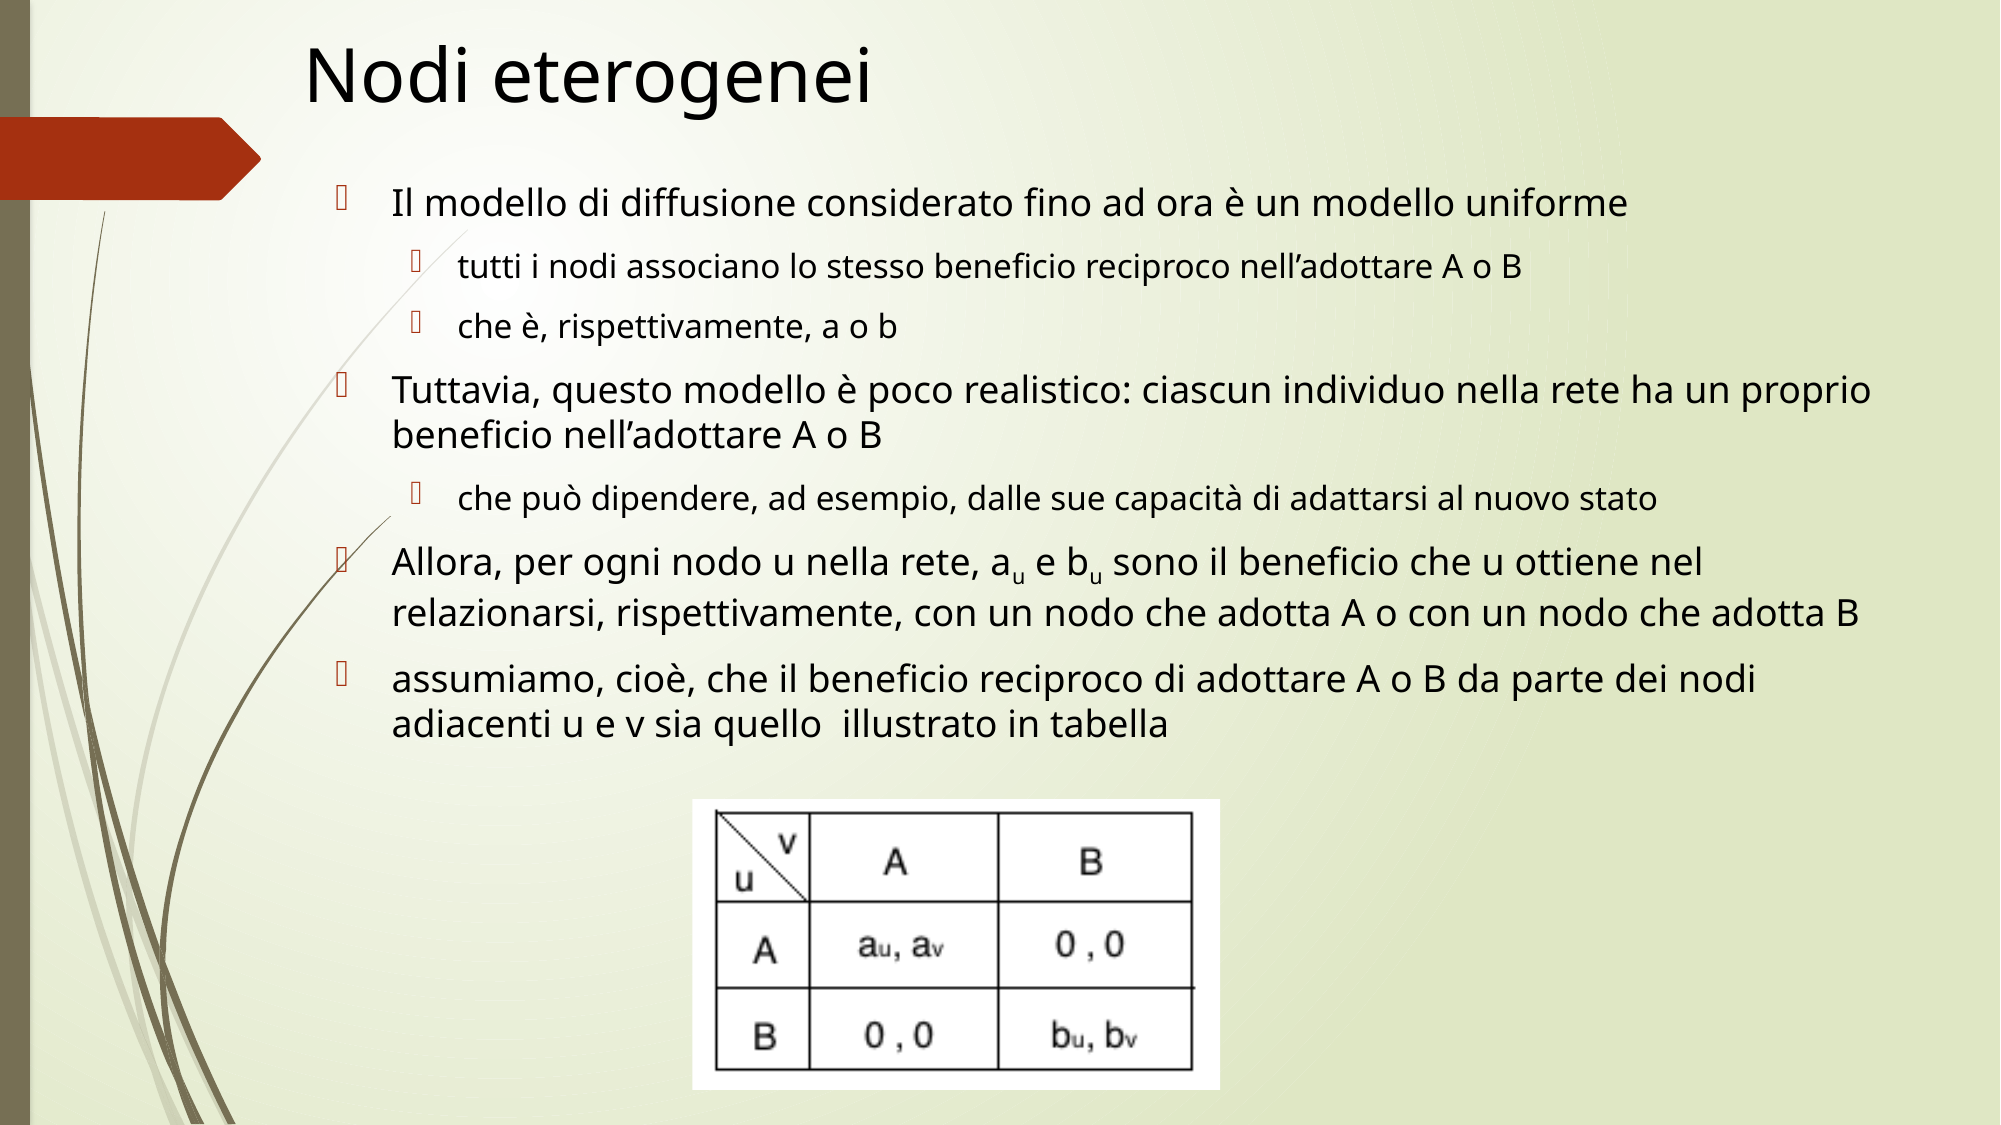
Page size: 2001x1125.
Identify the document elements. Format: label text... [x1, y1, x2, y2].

picture [692, 799, 1221, 1091]
title Nodi eterogenei [288, 19, 1751, 172]
list Il modello di diffusione considerato fino ad ora è un modello uniforme tutti i nodi associano lo stesso beneficio reciproco nell’adottare A o B che è, rispettivamente, a o b Tuttavia, questo modello è poco realistico: ciascun individuo nella rete ha un proprio beneficio nell’adottare A o B che può dipendere, ad esempio, dalle sue capacità di adattarsi al nuovo stato Allora, per ogni nodo u nella rete, au e bu sono il beneficio che u ottiene nel relazionarsi, rispettivamente, con un nodo che adotta A o con un nodo che adotta B assumiamo, cioè, che il beneficio reciproco di adottare A o B da parte dei nodi adiacenti u e v sia quello illustrato in tabella [320, 171, 1895, 1007]
